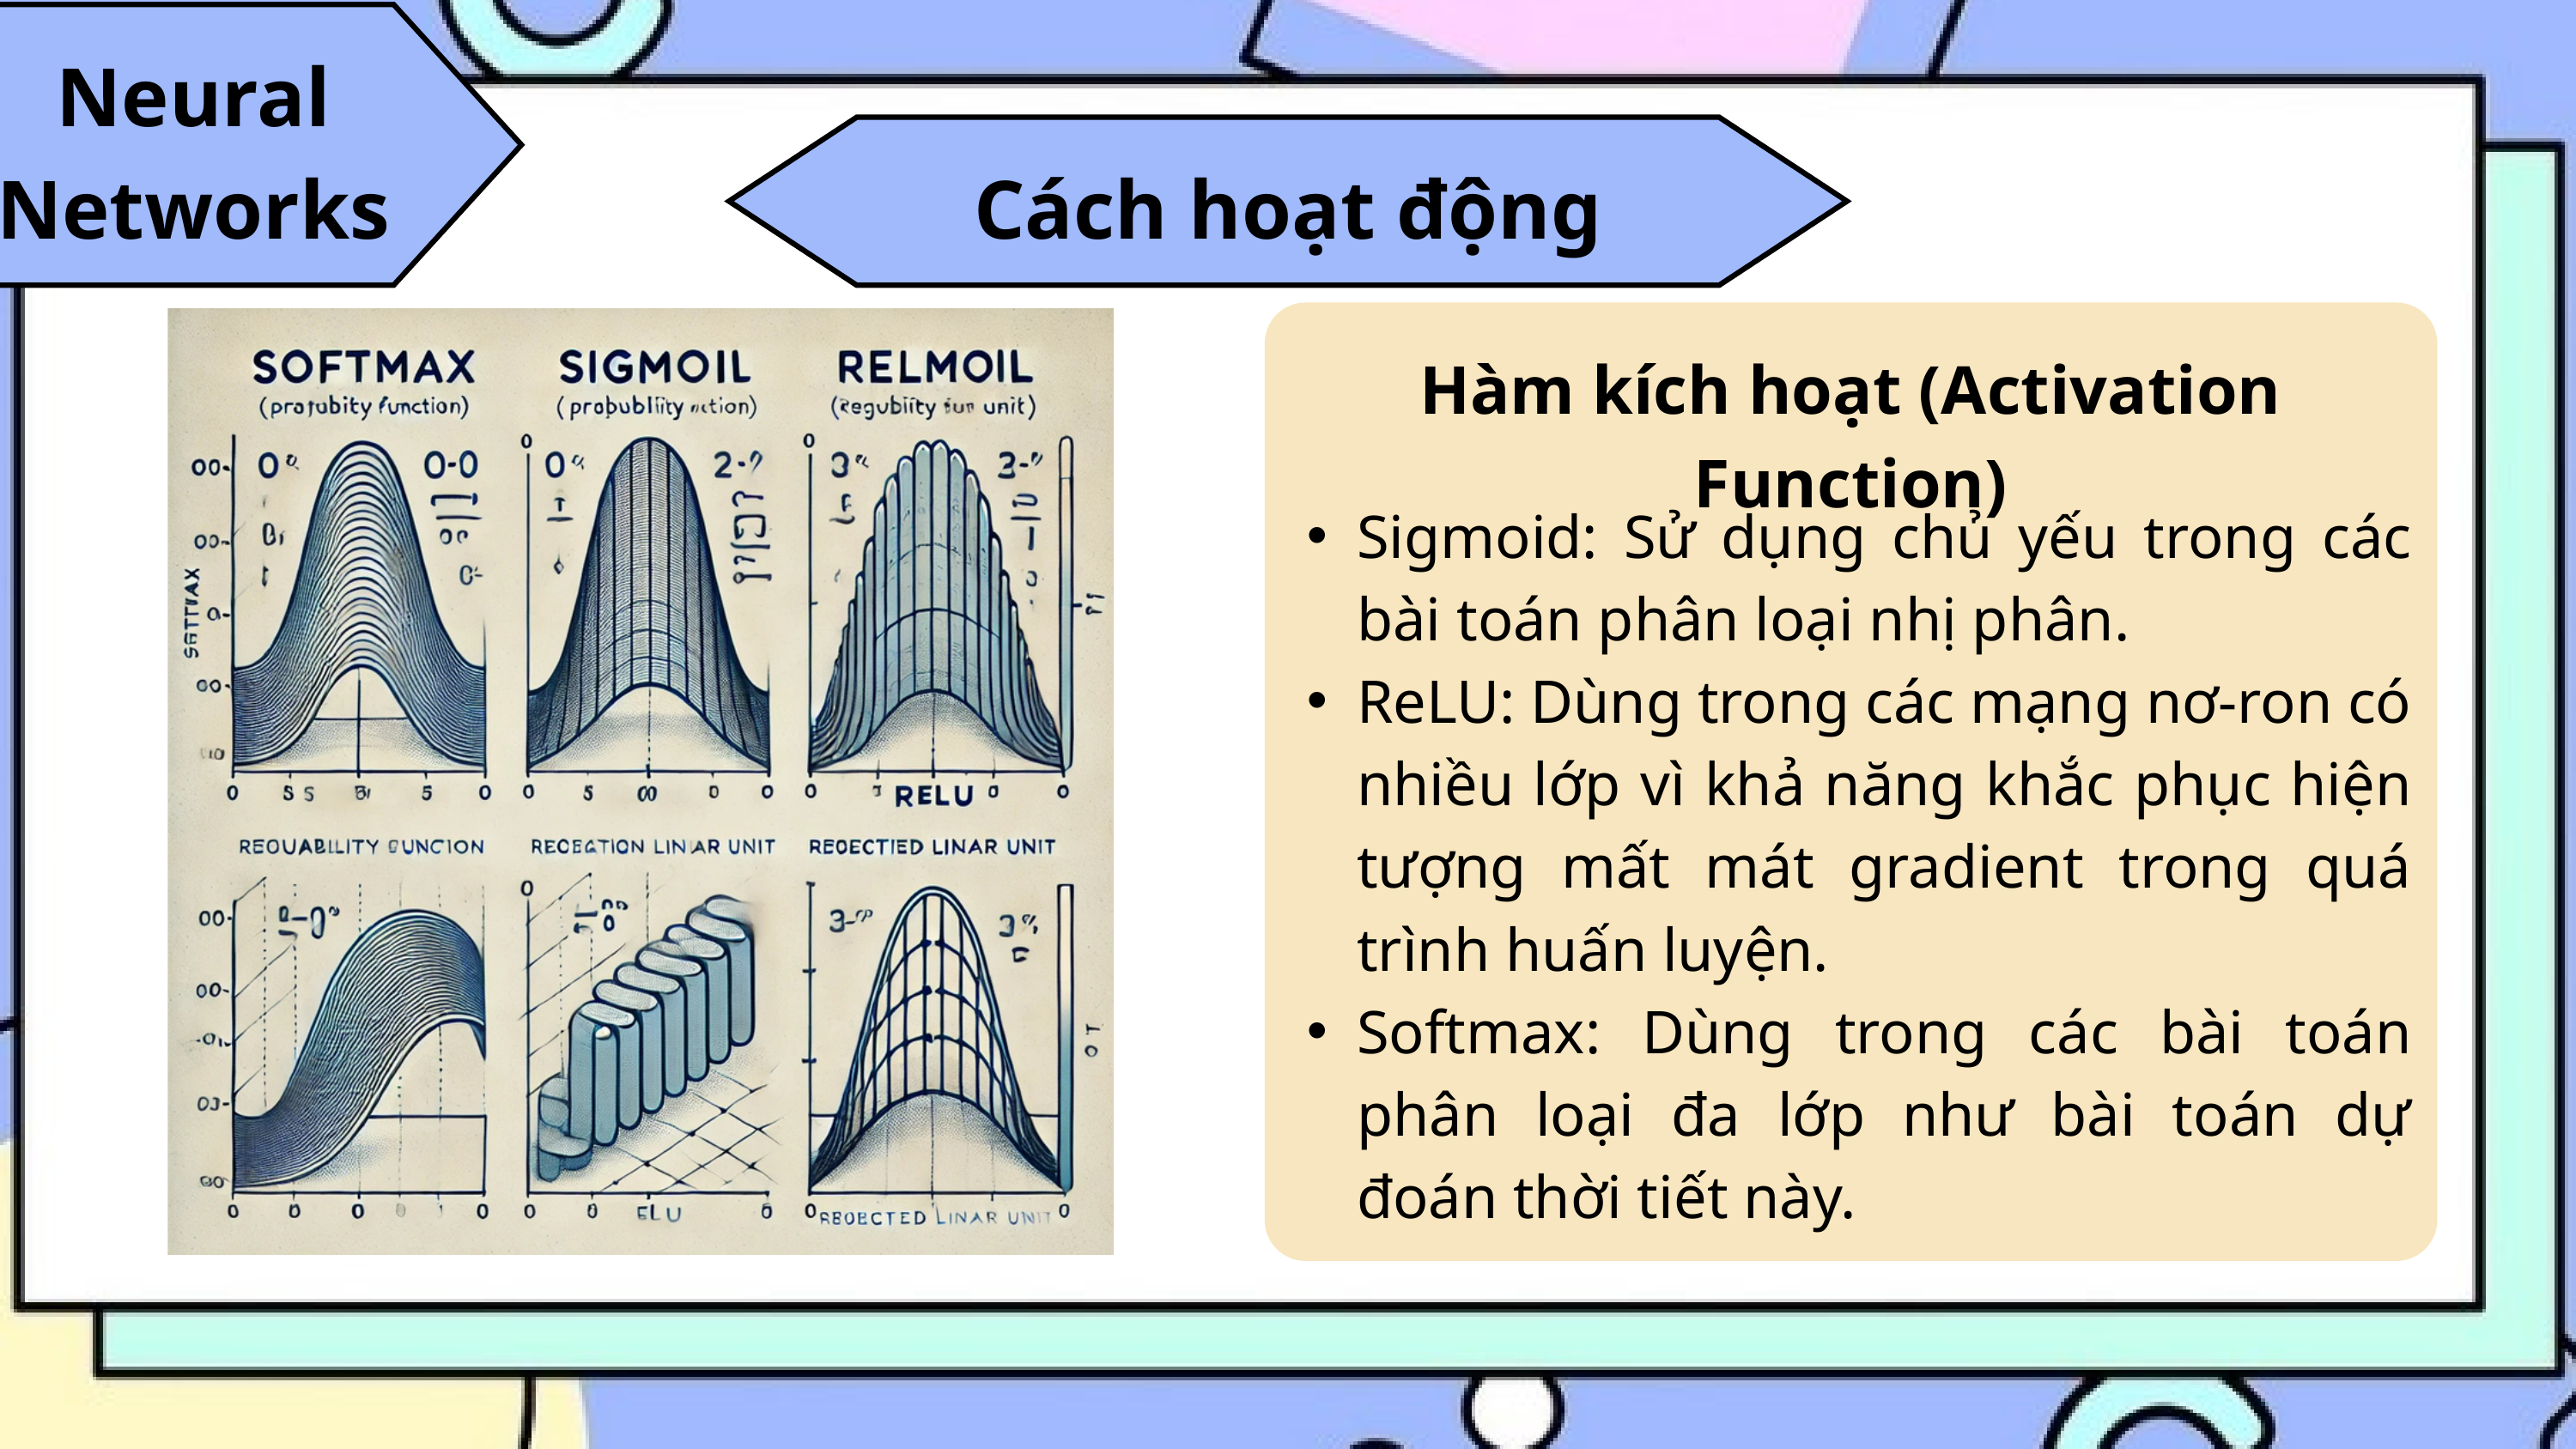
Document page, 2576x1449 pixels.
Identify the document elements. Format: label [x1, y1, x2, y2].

text_box [728, 117, 1848, 286]
text_box [0, 3, 522, 286]
text_box [1256, 302, 2438, 1262]
text_box [167, 308, 1115, 1255]
text_box [0, 0, 2576, 1449]
